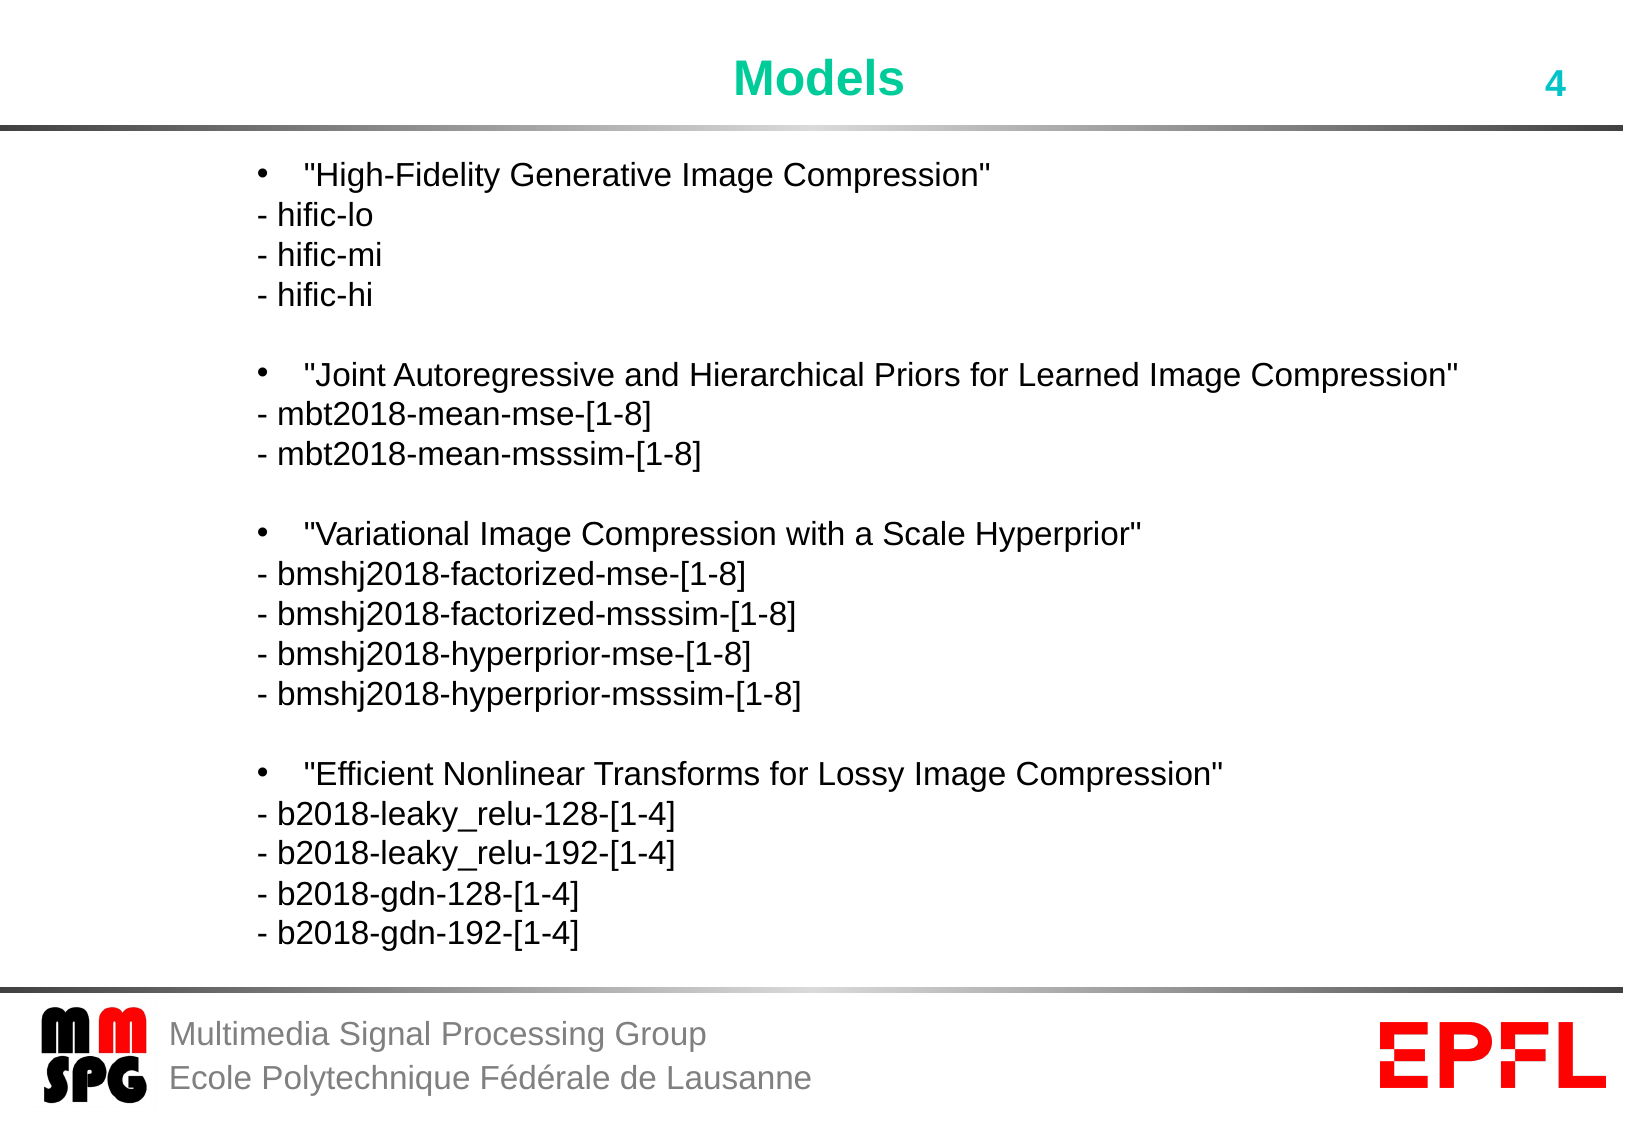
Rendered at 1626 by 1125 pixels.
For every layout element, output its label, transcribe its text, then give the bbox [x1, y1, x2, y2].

picture [31, 998, 156, 1112]
text_box "High-Fidelity Generative Image Compression" - hific-lo - hific-mi - hific-hi "Joint Autoregressive and Hierarchical Priors for Learned Image Compression" - mbt2018-mean-mse-[1-8] - mbt2018-mean-msssim-[1-8] "Variational Image Compression with a Scale Hyperprior" - bmshj2018-factorized-mse-[1-8] - bmshj2018-factorized-msssim-[1-8] - bmshj2018-hyperprior-mse-[1-8] - bmshj2018-hyperprior-msssim-[1-8] "Efficient Nonlinear Transforms for Lossy Image Compression" - b2018-leaky_relu-128-[1-4] - b2018-leaky_relu-192-[1-4] - b2018-gdn-128-[1-4] - b2018-gdn-192-[1-4] [242, 145, 1513, 1009]
picture [1380, 1022, 1606, 1088]
title Models [148, 30, 1491, 113]
